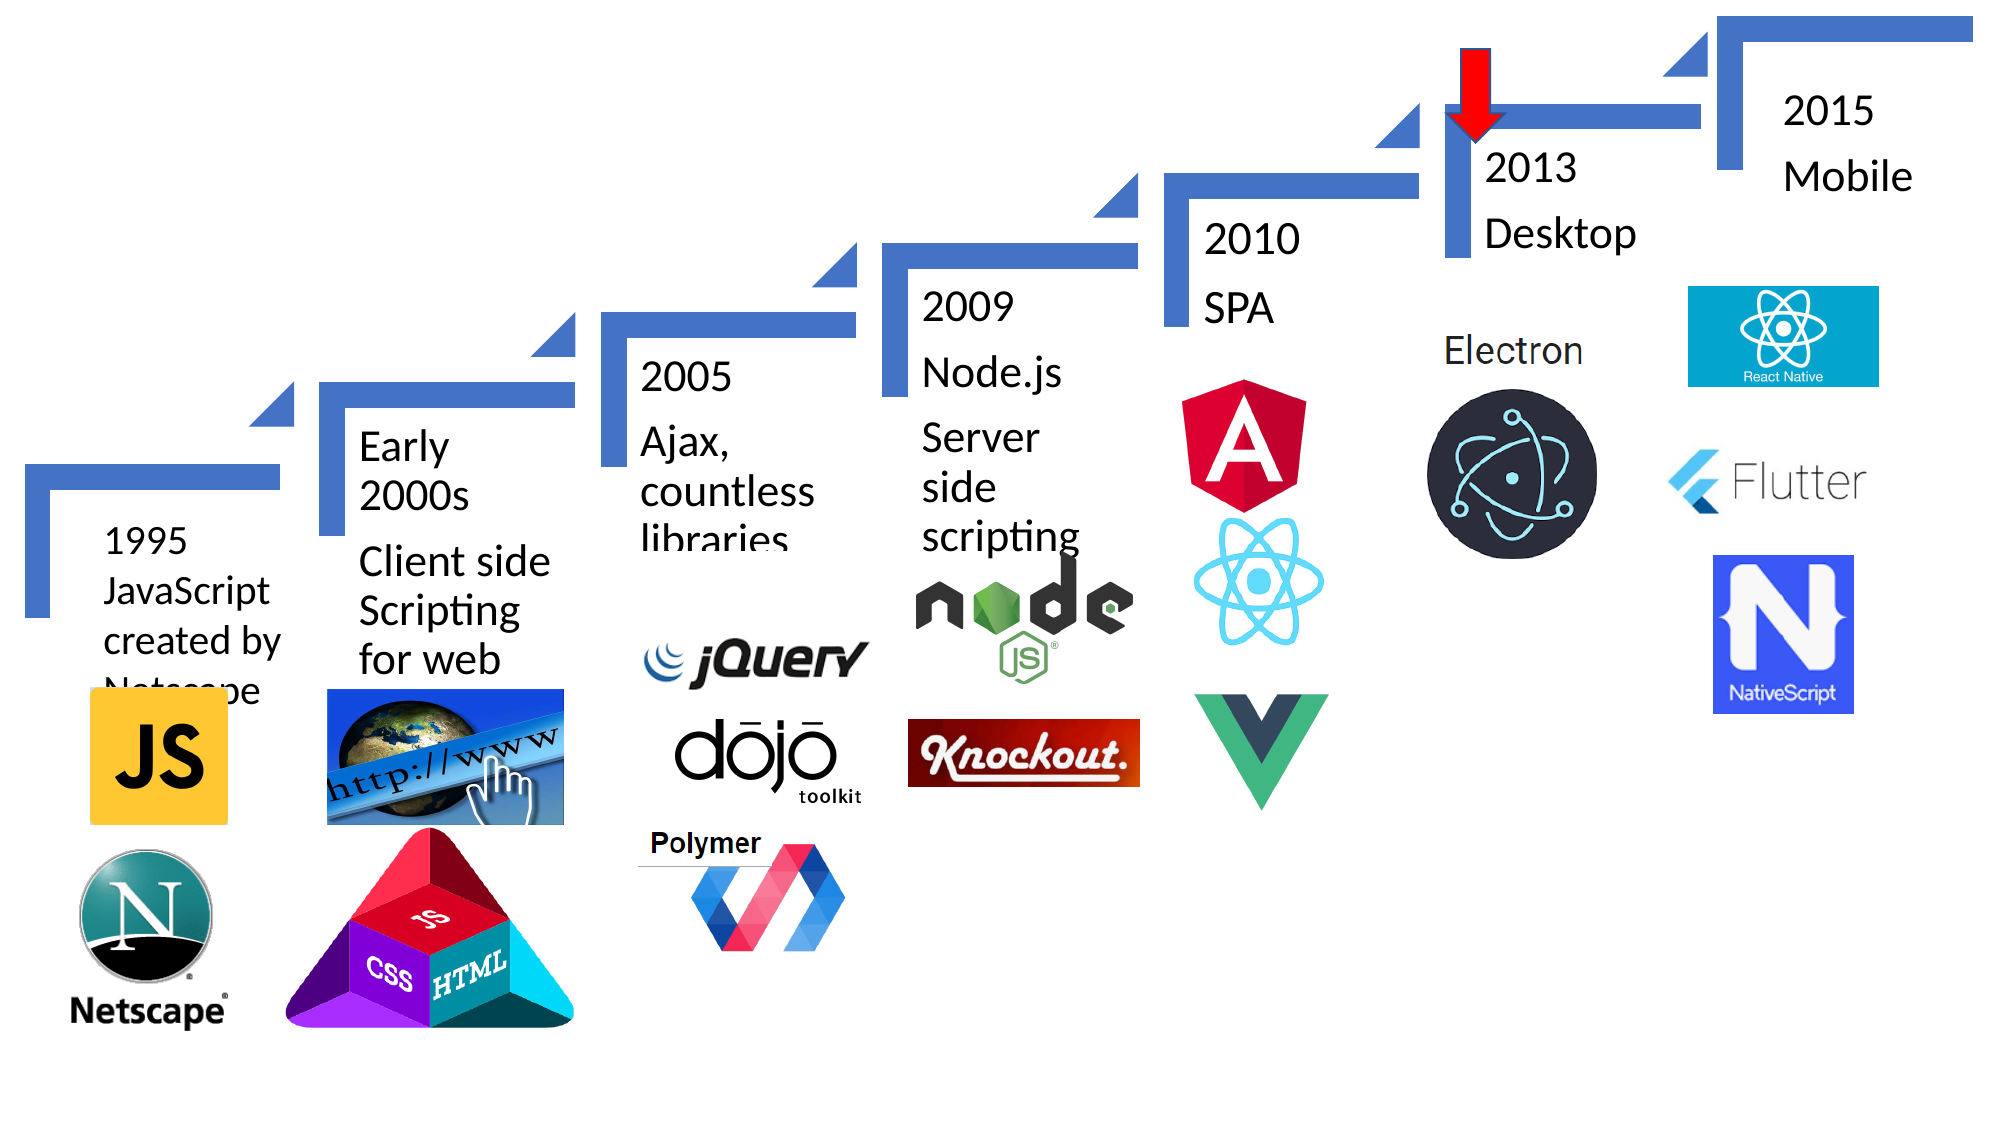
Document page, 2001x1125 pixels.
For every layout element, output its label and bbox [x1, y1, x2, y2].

text_box [90, 16, 2000, 662]
picture [90, 687, 228, 825]
picture [1741, 290, 1827, 367]
picture [1665, 427, 1881, 528]
picture [281, 689, 578, 1031]
picture [638, 817, 849, 954]
picture [916, 329, 1597, 684]
picture [606, 551, 1140, 803]
picture [1194, 685, 1329, 820]
picture [71, 849, 228, 1031]
picture [1713, 555, 1854, 714]
